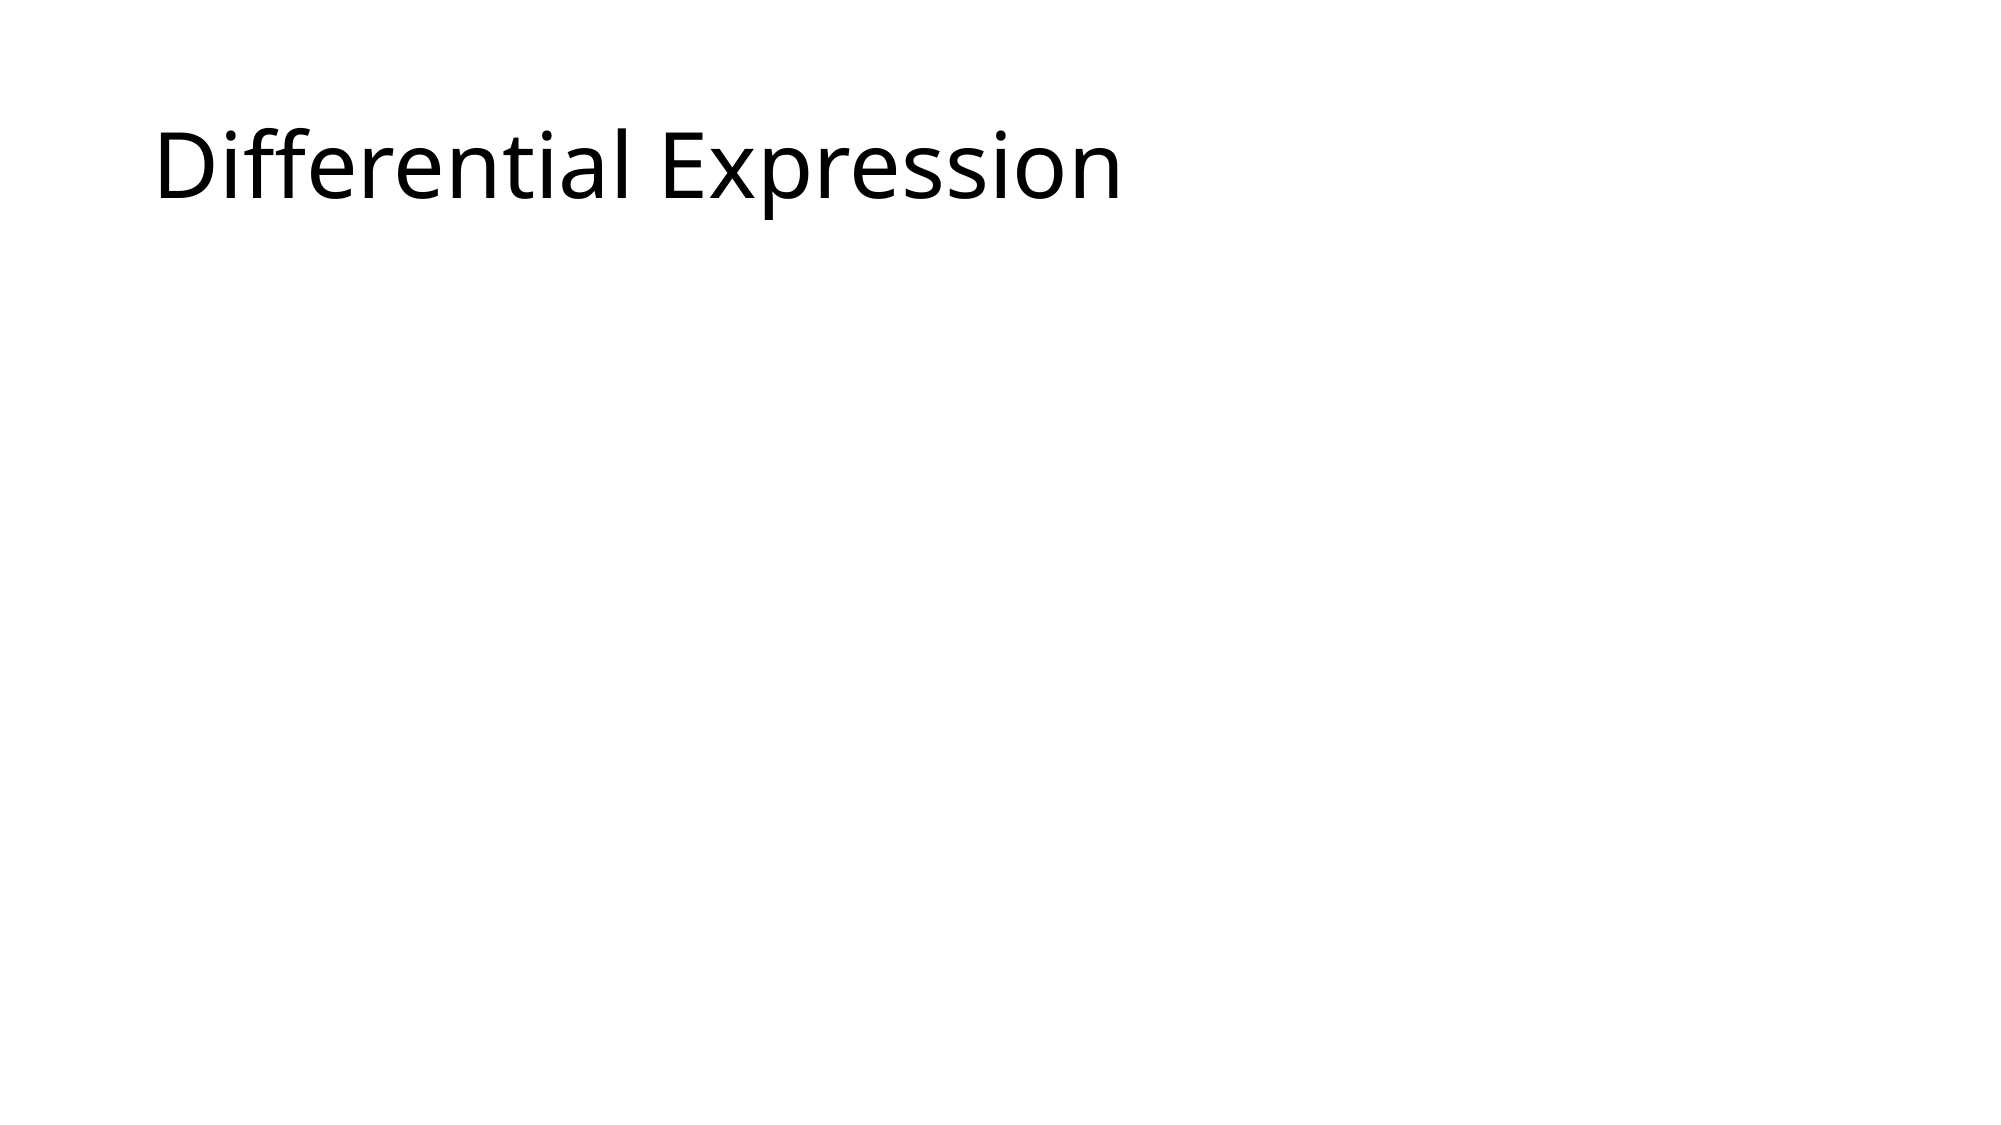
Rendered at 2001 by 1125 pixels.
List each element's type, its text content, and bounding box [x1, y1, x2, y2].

title Differential Expression [137, 59, 1863, 278]
